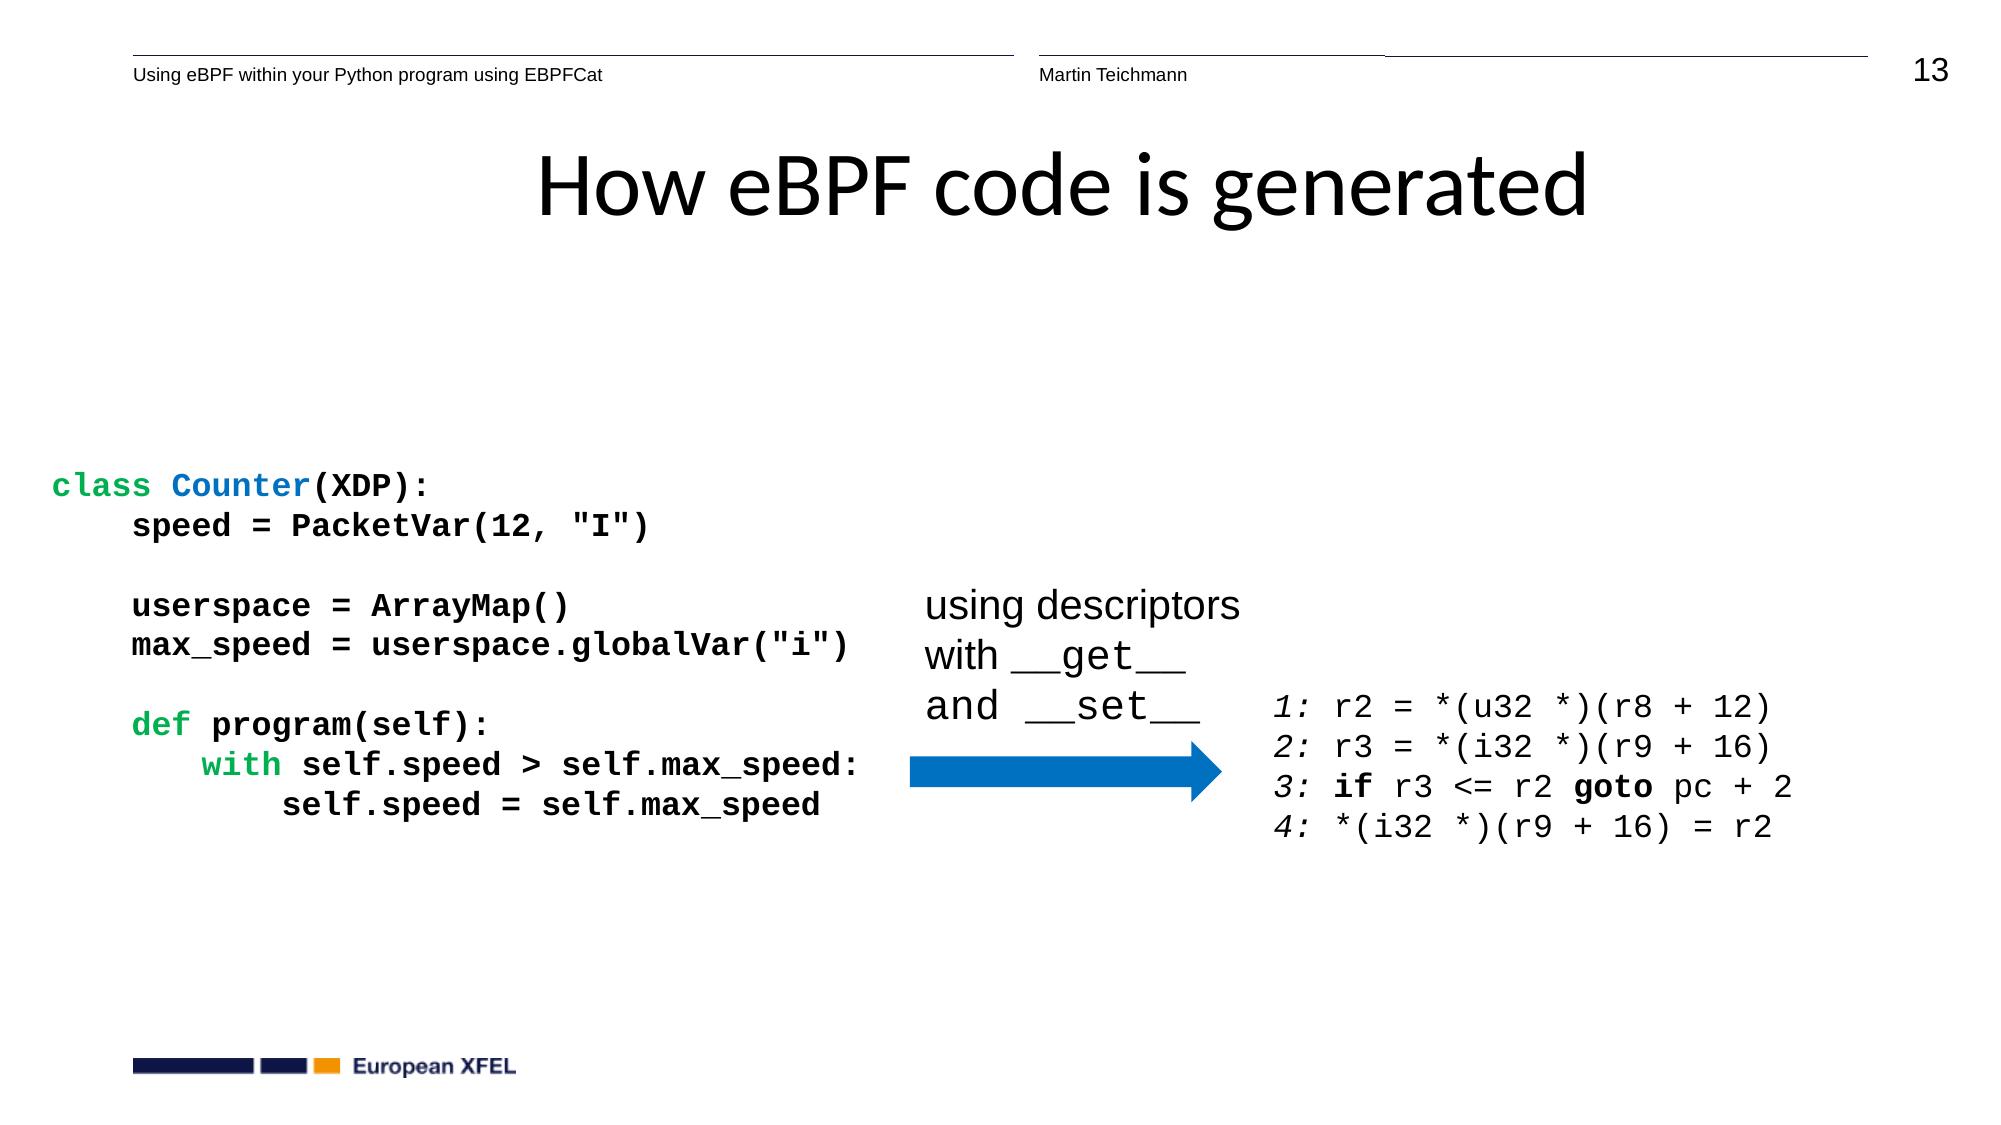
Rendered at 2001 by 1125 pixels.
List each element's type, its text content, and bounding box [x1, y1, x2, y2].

text_box 1: r2 = *(u32 *)(r8 + 12) 2: r3 = *(i32 *)(r9 + 16) 3: if r3 <= r2 goto pc + 2 4: *(i32 *)(r9 + 16) = r2 [1258, 676, 1897, 852]
text_box class Counter(XDP): speed = PacketVar(12, "I") userspace = ArrayMap() max_speed = userspace.globalVar("i") def program(self): with self.speed > self.max_speed: self.speed = self.max_speed [36, 455, 1108, 830]
text_box [908, 738, 1224, 805]
text_box using descriptors with __get__ and __set__ [910, 570, 1272, 736]
title How eBPF code is generated [490, 115, 1638, 243]
picture [133, 1058, 516, 1078]
